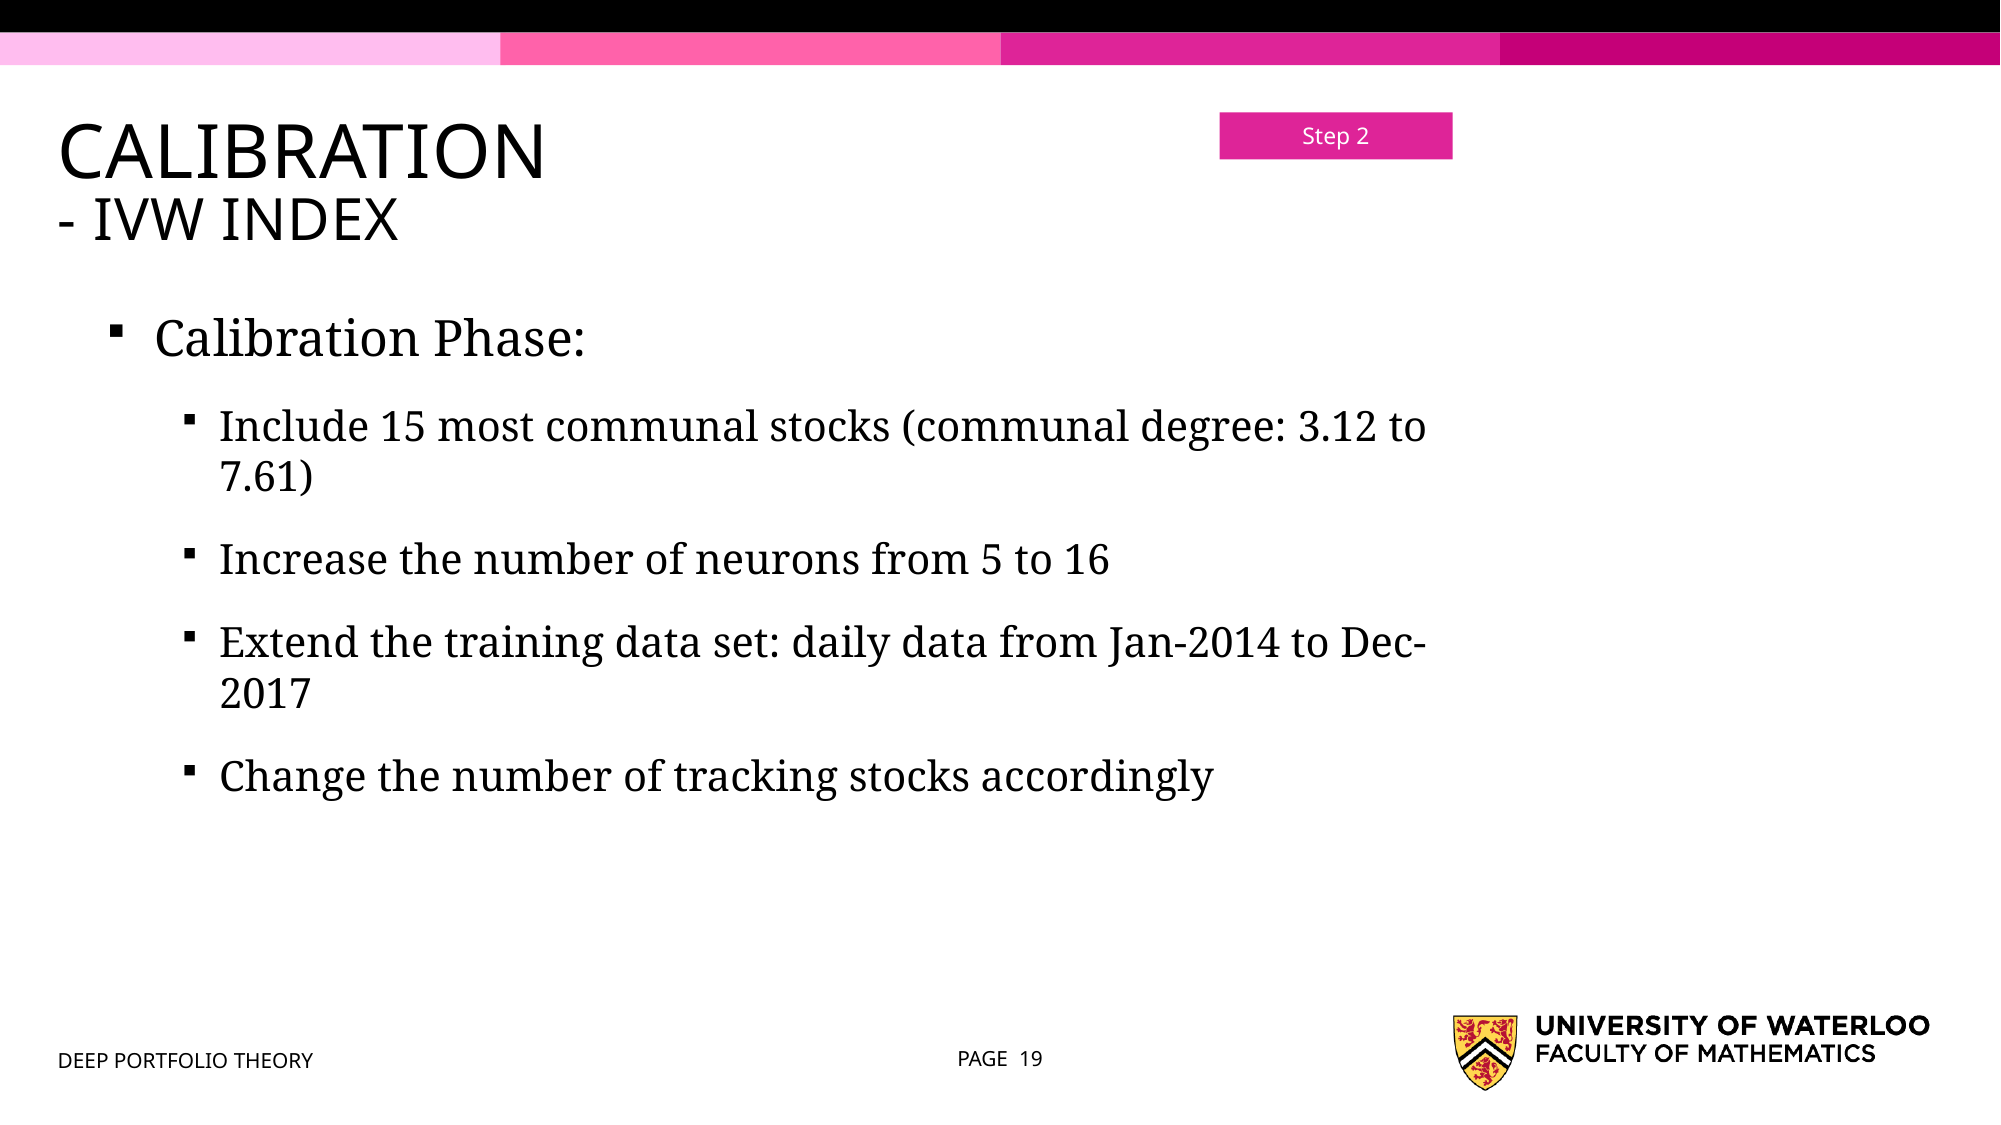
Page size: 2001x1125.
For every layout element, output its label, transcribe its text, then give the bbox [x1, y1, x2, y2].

footer DEEP PORTFOLIO THEORY [42, 1039, 900, 1081]
picture [1375, 956, 2001, 1125]
text_box Calibration Phase: Include 15 most communal stocks (communal degree: 3.12 to 7.61) Increase the number of neurons from 5 to 16 Extend the training data set: daily data from Jan-2014 to Dec-2017 Change the number of tracking stocks accordingly [91, 298, 1520, 1005]
slide_number PAGE 19 [916, 1039, 1084, 1081]
text_box Calibration - IVW Index [42, 71, 1941, 299]
